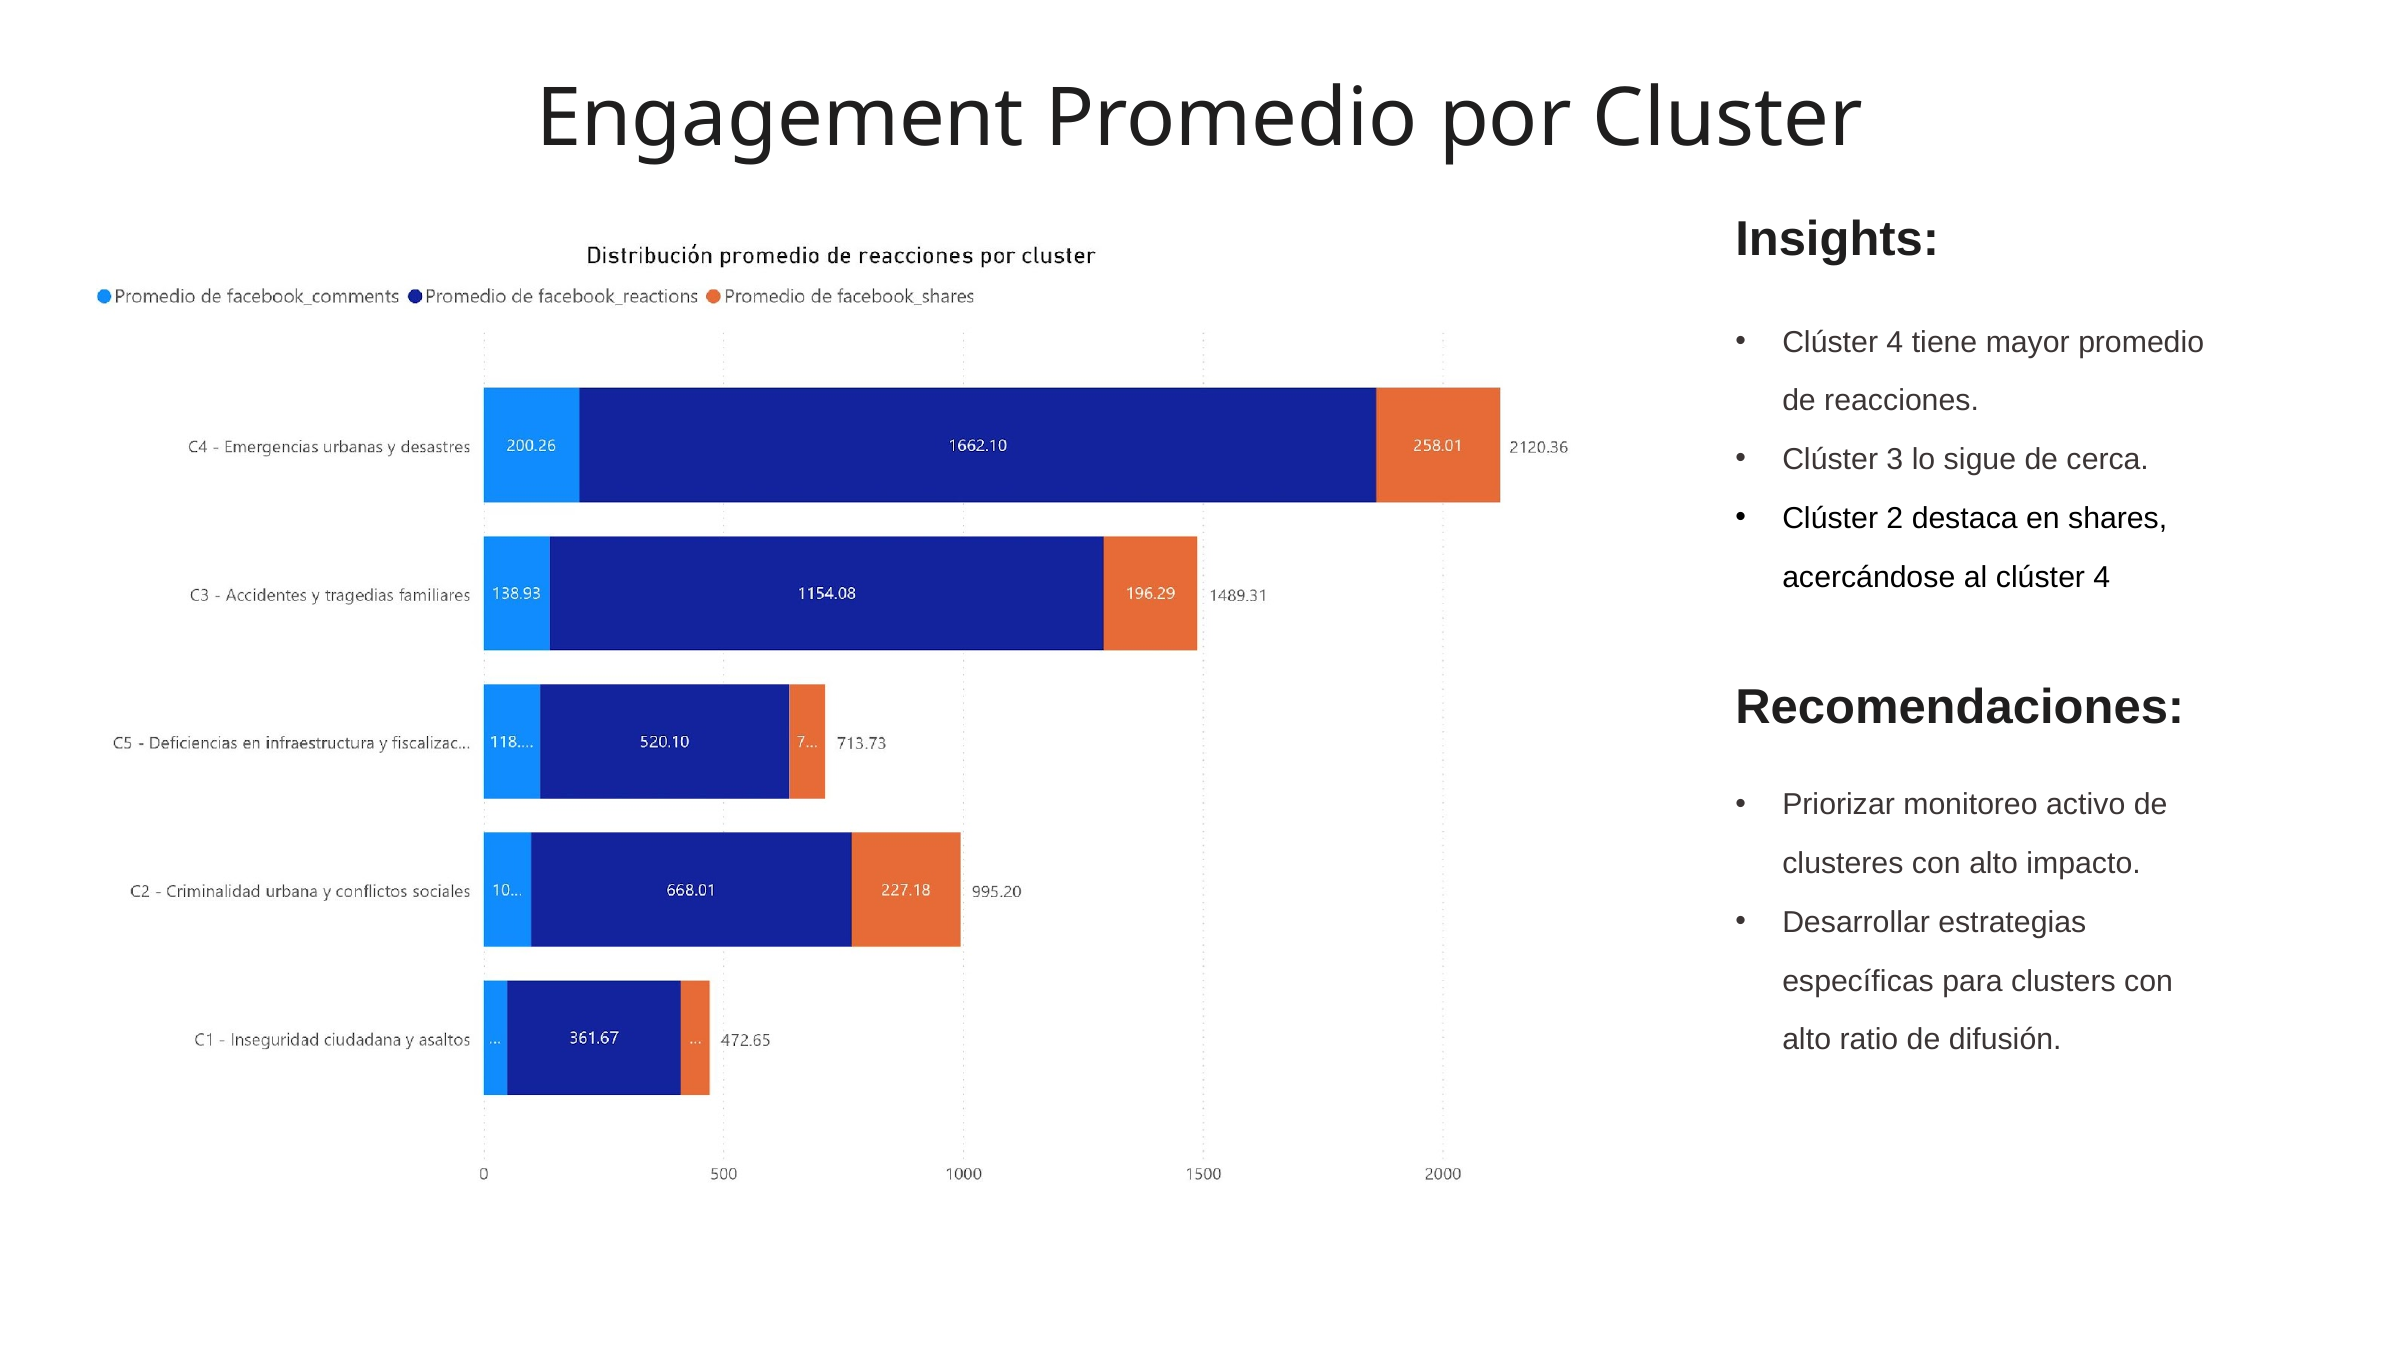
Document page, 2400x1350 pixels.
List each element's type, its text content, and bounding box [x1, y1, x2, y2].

text_box Priorizar monitoreo activo de clusteres con alto impacto. Desarrollar estrategias específicas para clusters con alto ratio de difusión. [1735, 762, 2207, 1058]
picture [95, 234, 1612, 1183]
text_box Recomendaciones: [1735, 661, 2207, 723]
text_box Engagement Promedio por Cluster [338, 39, 2062, 173]
text_box Clúster 4 tiene mayor promedio de reacciones. Clúster 3 lo sigue de cerca. Clúster 2 destaca en shares, acercándose al clúster 4 [1735, 299, 2207, 595]
text_box Insights: [1735, 192, 2207, 255]
